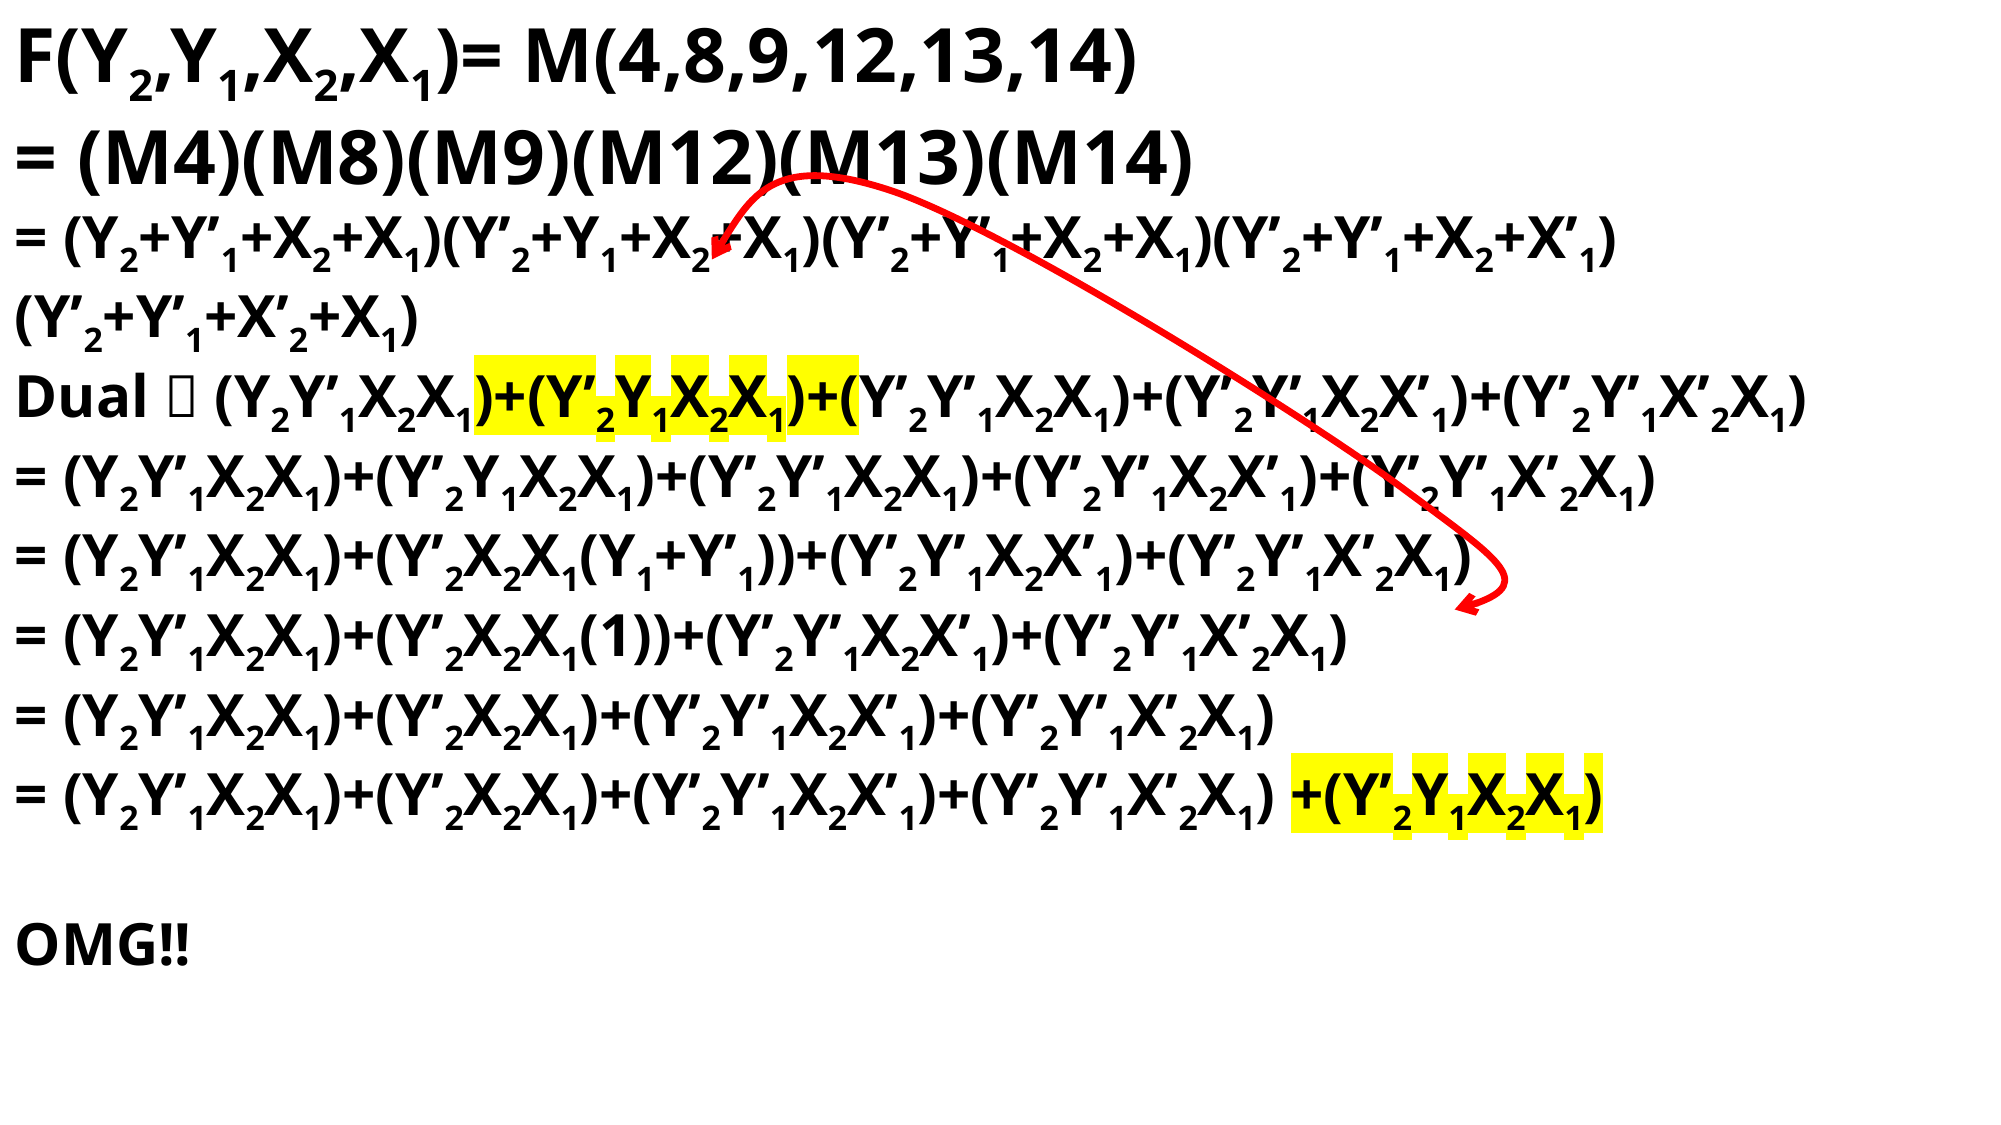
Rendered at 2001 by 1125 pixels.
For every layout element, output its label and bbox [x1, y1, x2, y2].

text_box [711, 176, 1505, 613]
